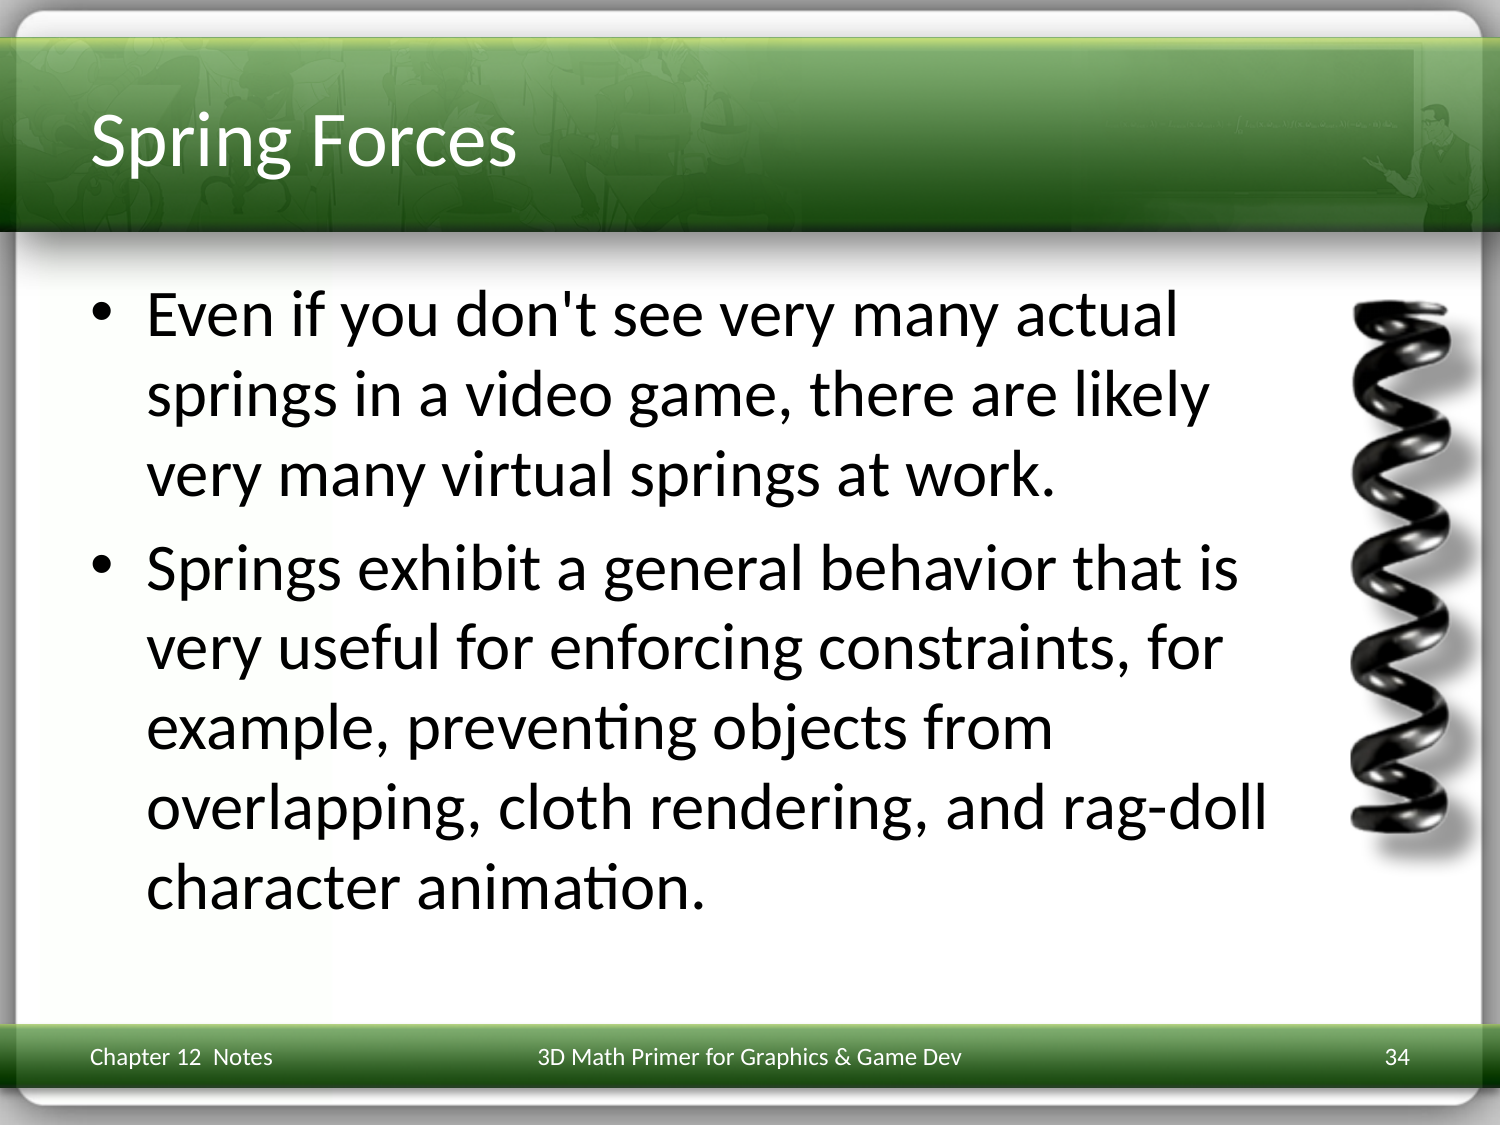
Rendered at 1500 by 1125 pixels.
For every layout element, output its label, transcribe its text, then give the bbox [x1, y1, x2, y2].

slide_number 34 [1074, 1025, 1425, 1085]
title Spring Forces [75, 37, 1188, 233]
picture [0, 0, 1500, 1125]
footer 3D Math Primer for Graphics & Game Dev [512, 1025, 988, 1085]
list Even if you don't see very many actual springs in a video game, there are likely very many virtual springs at work. Springs exhibit a general behavior that is very useful for enforcing constraints, for example, preventing objects from overlapping, cloth rendering, and rag-doll character animation. [75, 262, 1313, 1005]
slide_number Chapter 12 Notes [75, 1025, 425, 1085]
